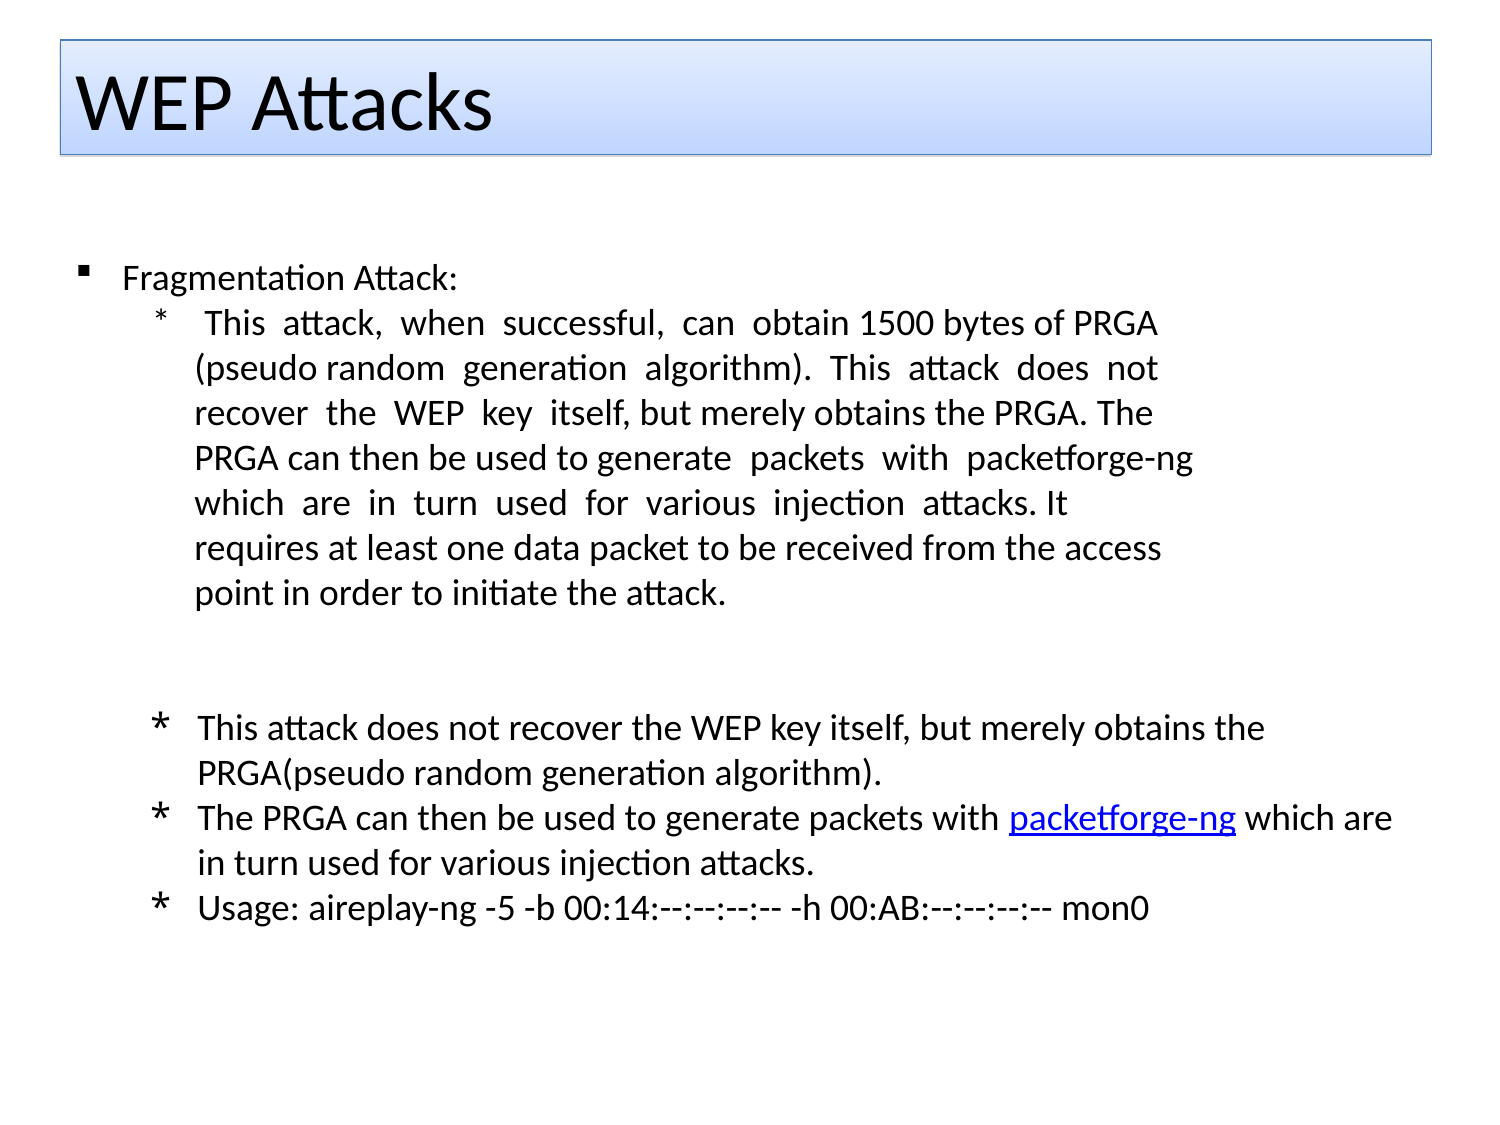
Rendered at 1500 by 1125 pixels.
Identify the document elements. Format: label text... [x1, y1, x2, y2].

text_box WEP Attacks [60, 39, 1432, 155]
text_box Fragmentation Attack: * This attack, when successful, can obtain 1500 bytes of PRGA (pseudo random generation algorithm). This attack does not recover the WEP key itself, but merely obtains the PRGA. The PRGA can then be used to generate packets with packetforge-ng which are in turn used for various injection attacks. It requires at least one data packet to be received from the access point in order to initiate the attack. This attack does not recover the WEP key itself, but merely obtains the PRGA(pseudo random generation algorithm). The PRGA can then be used to generate packets with packetforge-ng which are in turn used for various injection attacks. Usage: aireplay-ng -5 -b 00:14:--:--:--:-- -h 00:AB:--:--:--:-- mon0 [60, 200, 1432, 981]
